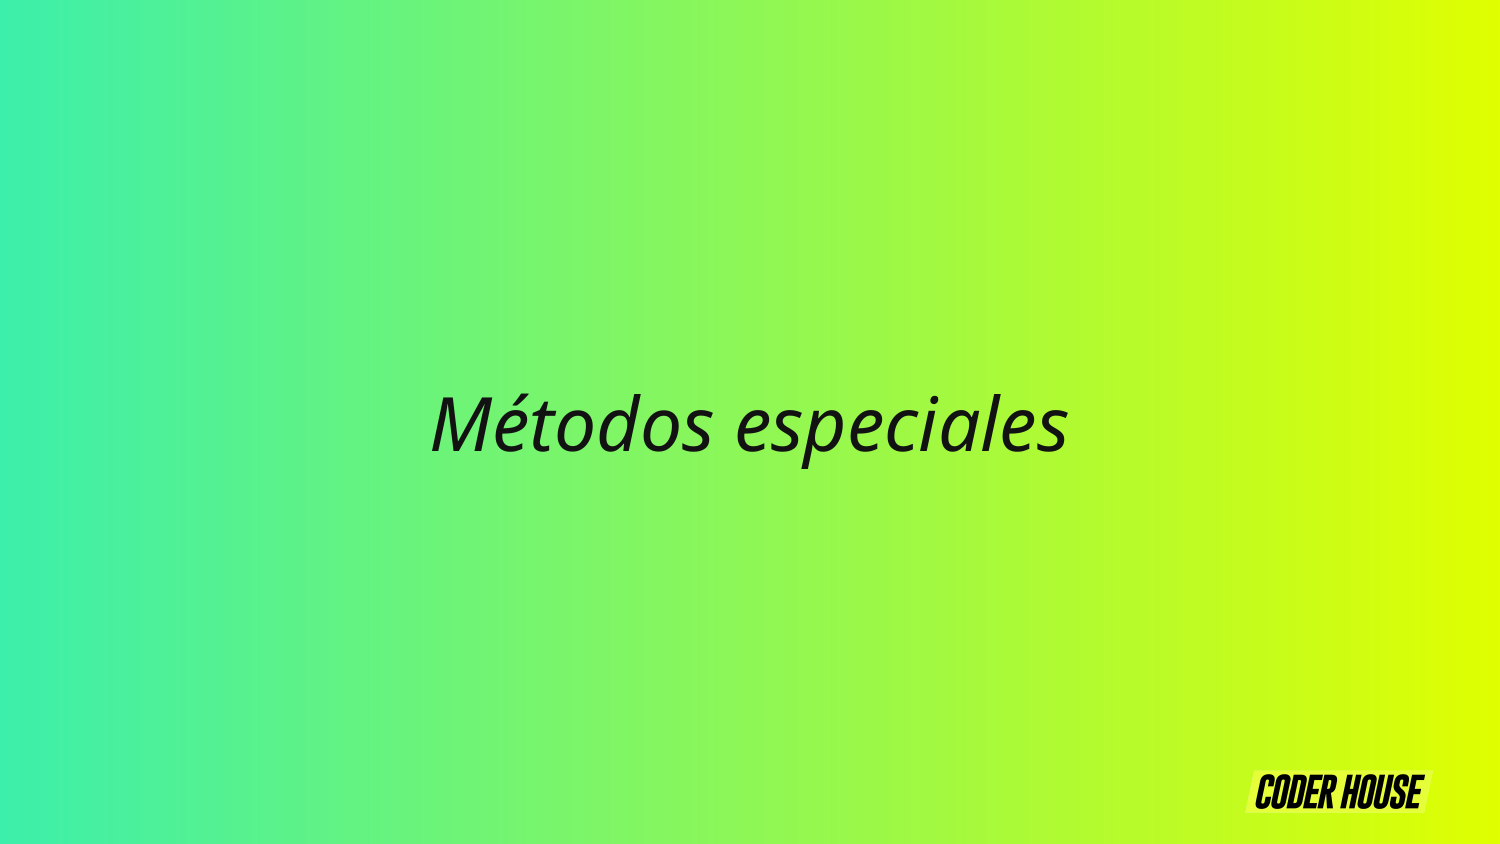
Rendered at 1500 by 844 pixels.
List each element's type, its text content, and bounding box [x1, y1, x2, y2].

text_box Métodos especiales [229, 340, 1271, 503]
picture [1241, 764, 1437, 819]
